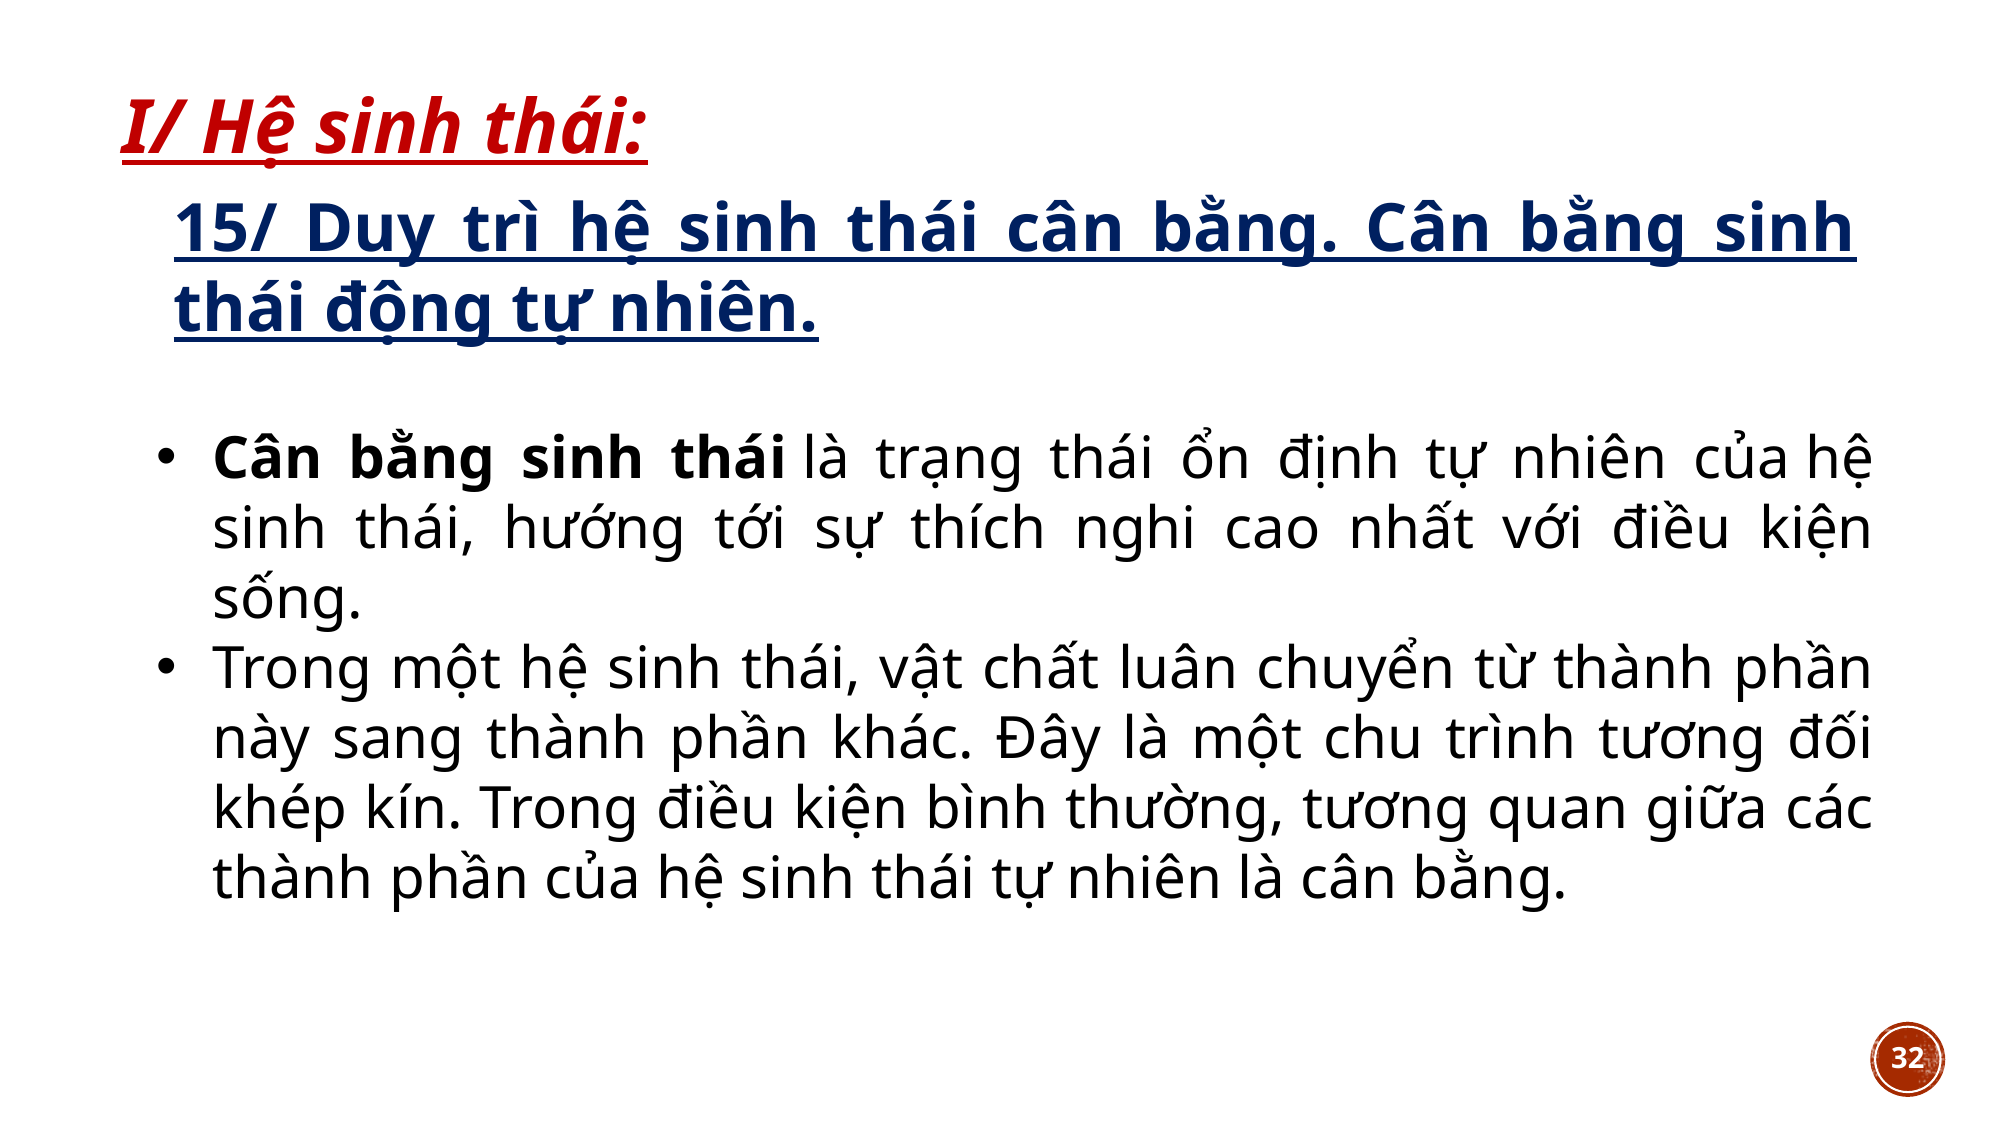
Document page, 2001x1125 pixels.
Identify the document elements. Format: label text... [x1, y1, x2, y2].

text_box 15/ Duy trì hệ sinh thái cân bằng. Cân bằng sinh thái động tự nhiên. [158, 177, 1872, 353]
text_box I/ Hệ sinh thái: [107, 71, 775, 177]
slide_number 32 [1855, 1028, 1961, 1089]
text_box Cân bằng sinh thái là trạng thái ổn định tự nhiên của hệ sinh thái, hướng tới sự thích nghi cao nhất với điều kiện sống. Trong một hệ sinh thái, vật chất luân chuyển từ thành phần này sang thành phần khác. Đây là một chu trình tương đối khép kín. Trong điều kiện bình thường, tương quan giữa các thành phần của hệ sinh thái tự nhiên là cân bằng. [141, 413, 1890, 918]
